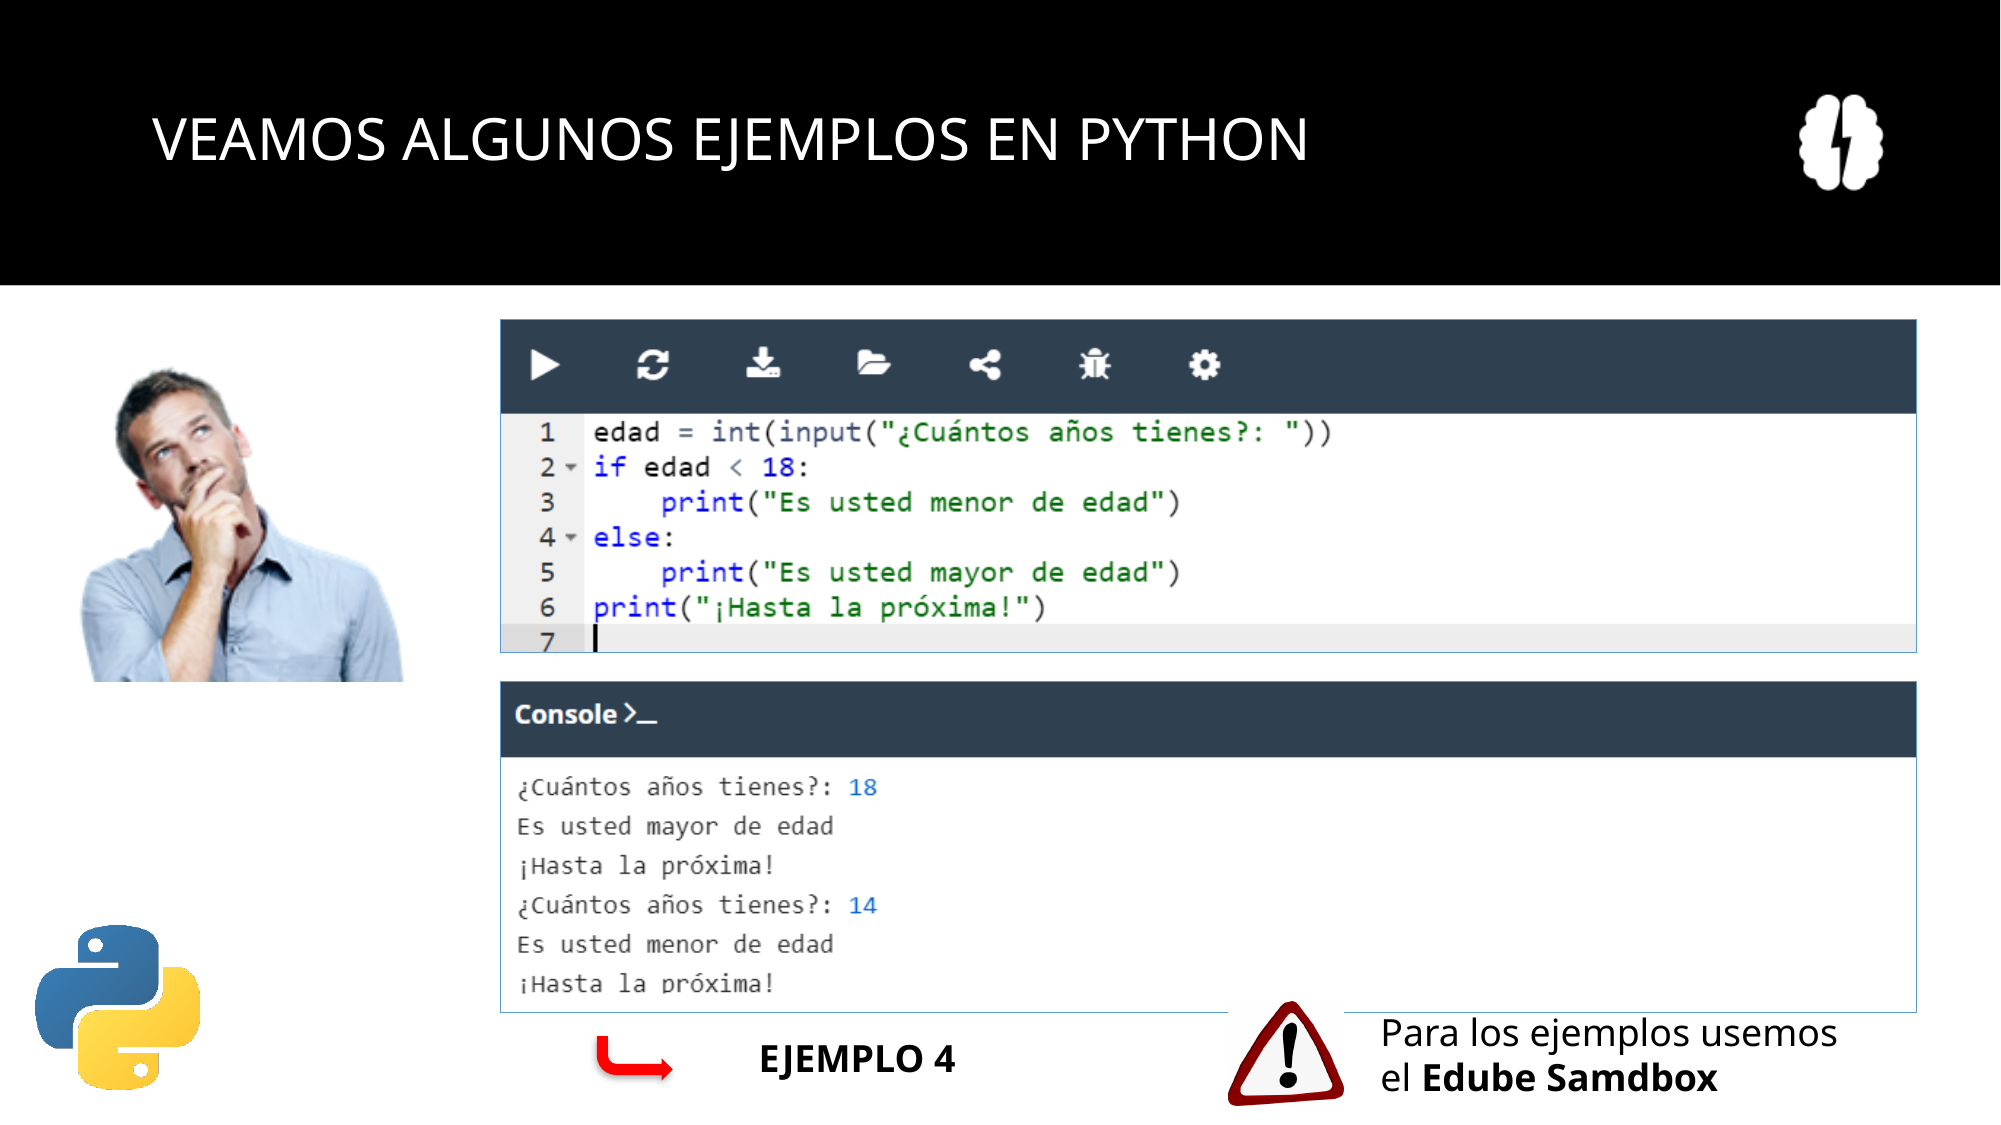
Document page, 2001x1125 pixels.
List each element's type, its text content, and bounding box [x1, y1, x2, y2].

picture [0, 0, 2001, 1125]
text_box Para los ejemplos usemos el Edube Samdbox [1365, 1013, 1863, 1106]
title VEAMOS ALGUNOS EJEMPLOS EN PYTHON [137, 89, 1682, 194]
text_box EJEMPLO 4 [689, 1028, 971, 1088]
text_box [596, 1036, 673, 1081]
